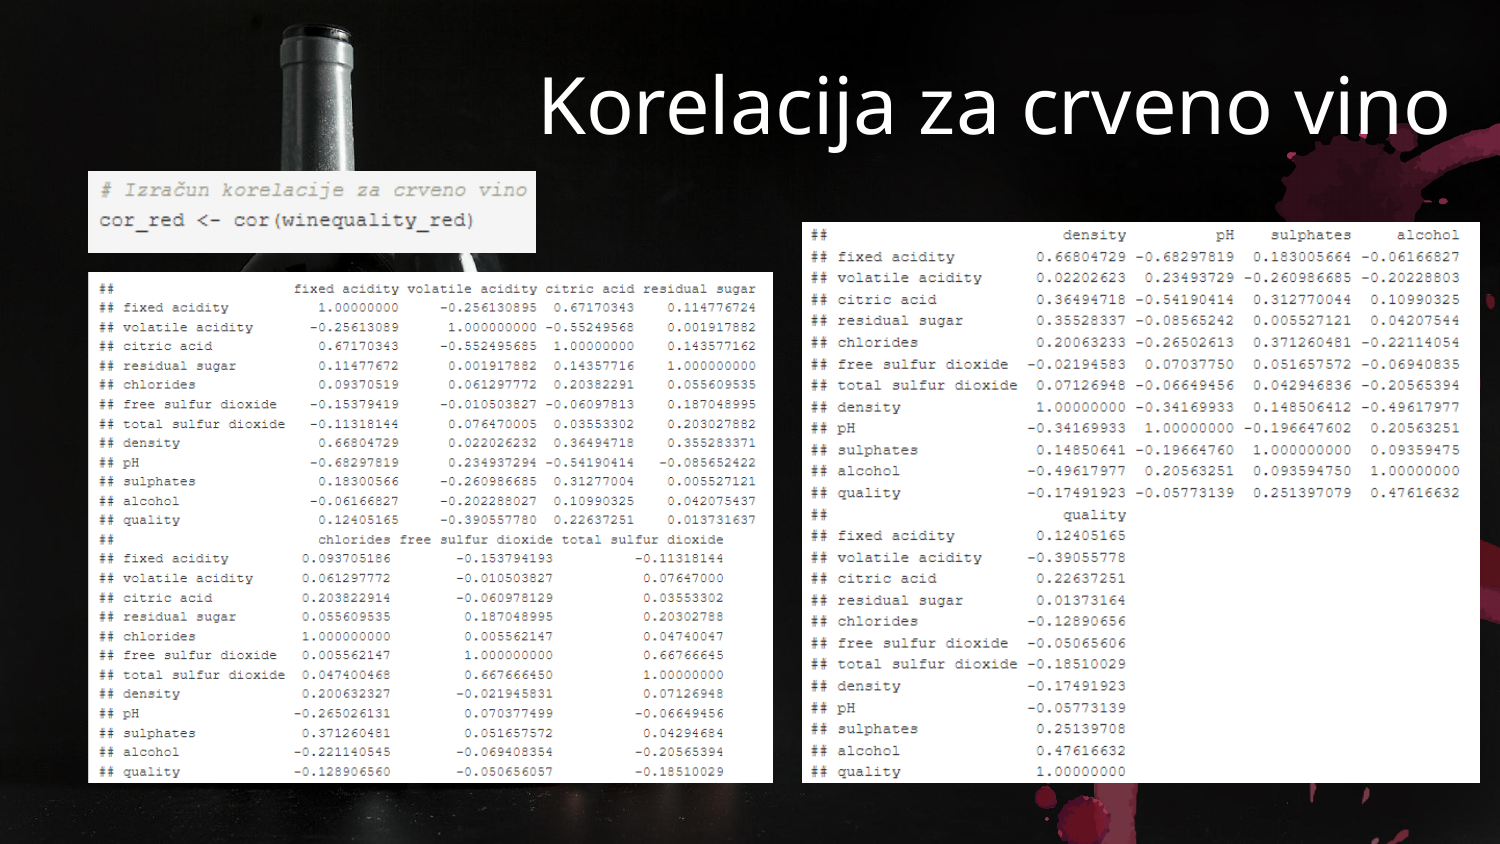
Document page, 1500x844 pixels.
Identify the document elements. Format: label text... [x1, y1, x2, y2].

picture [0, 0, 1500, 844]
title Korelacija za crveno vino [300, 40, 1468, 172]
